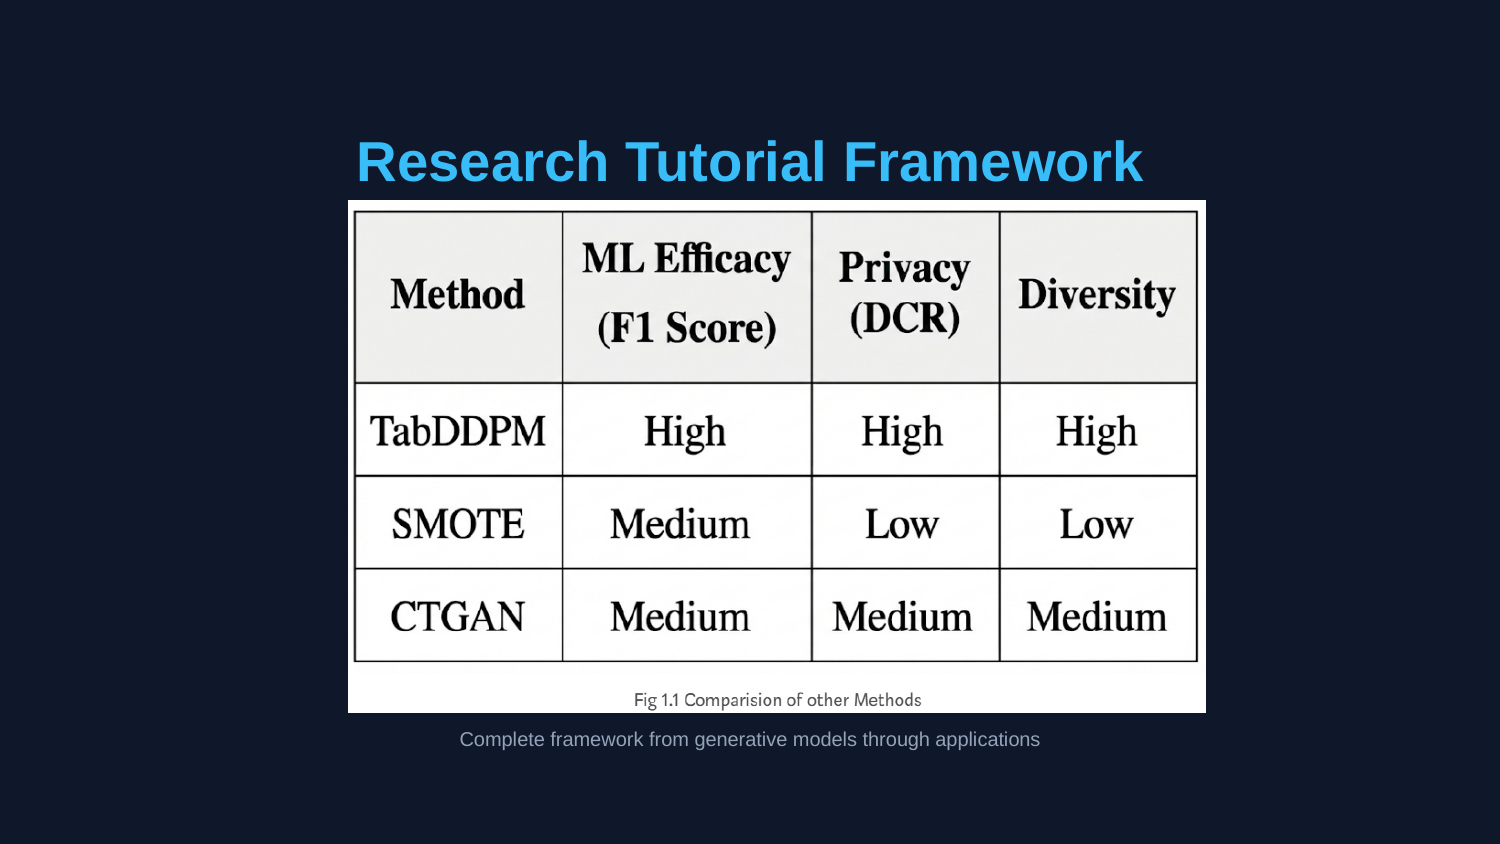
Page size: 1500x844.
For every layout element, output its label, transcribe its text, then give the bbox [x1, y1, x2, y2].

text_box Complete framework from generative models through applications [297, 712, 1203, 741]
picture [348, 200, 1206, 713]
text_box Research Tutorial Framework [348, 103, 1152, 171]
